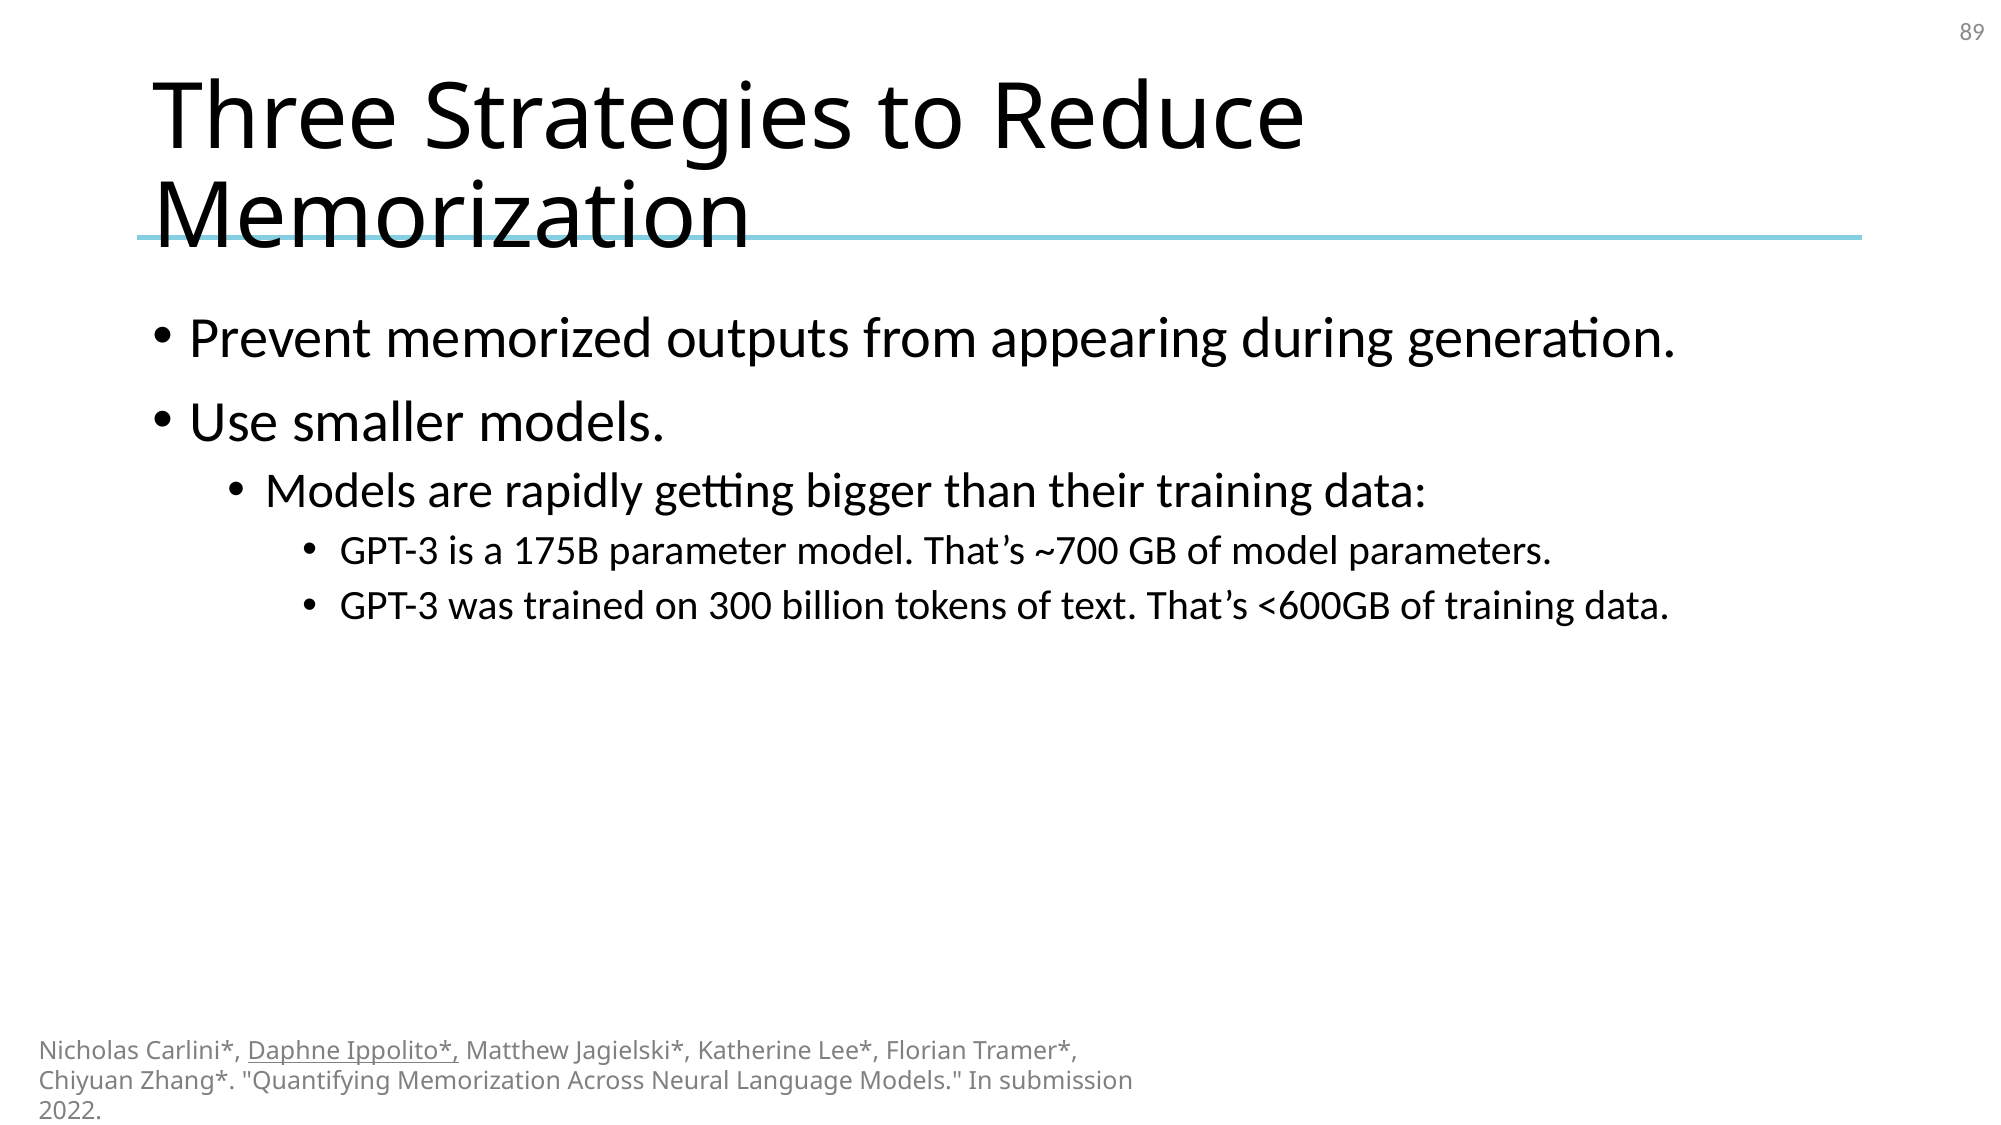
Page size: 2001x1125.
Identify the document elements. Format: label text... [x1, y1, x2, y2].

text_box Nicholas Carlini*, Daphne Ippolito*, Matthew Jagielski*, Katherine Lee*, Florian Tramer*, Chiyuan Zhang*. "Quantifying Memorization Across Neural Language Models." In submission 2022. [21, 1027, 1187, 1125]
slide_number 89 [1550, 0, 2000, 61]
title Three Strategies to Reduce Memorization [137, 59, 1863, 278]
list Prevent memorized outputs from appearing during generation. Use smaller models. Models are rapidly getting bigger than their training data: GPT-3 is a 175B parameter model. That’s ~700 GB of model parameters. GPT-3 was trained on 300 billion tokens of text. That’s <600GB of training data. [137, 299, 1863, 1014]
